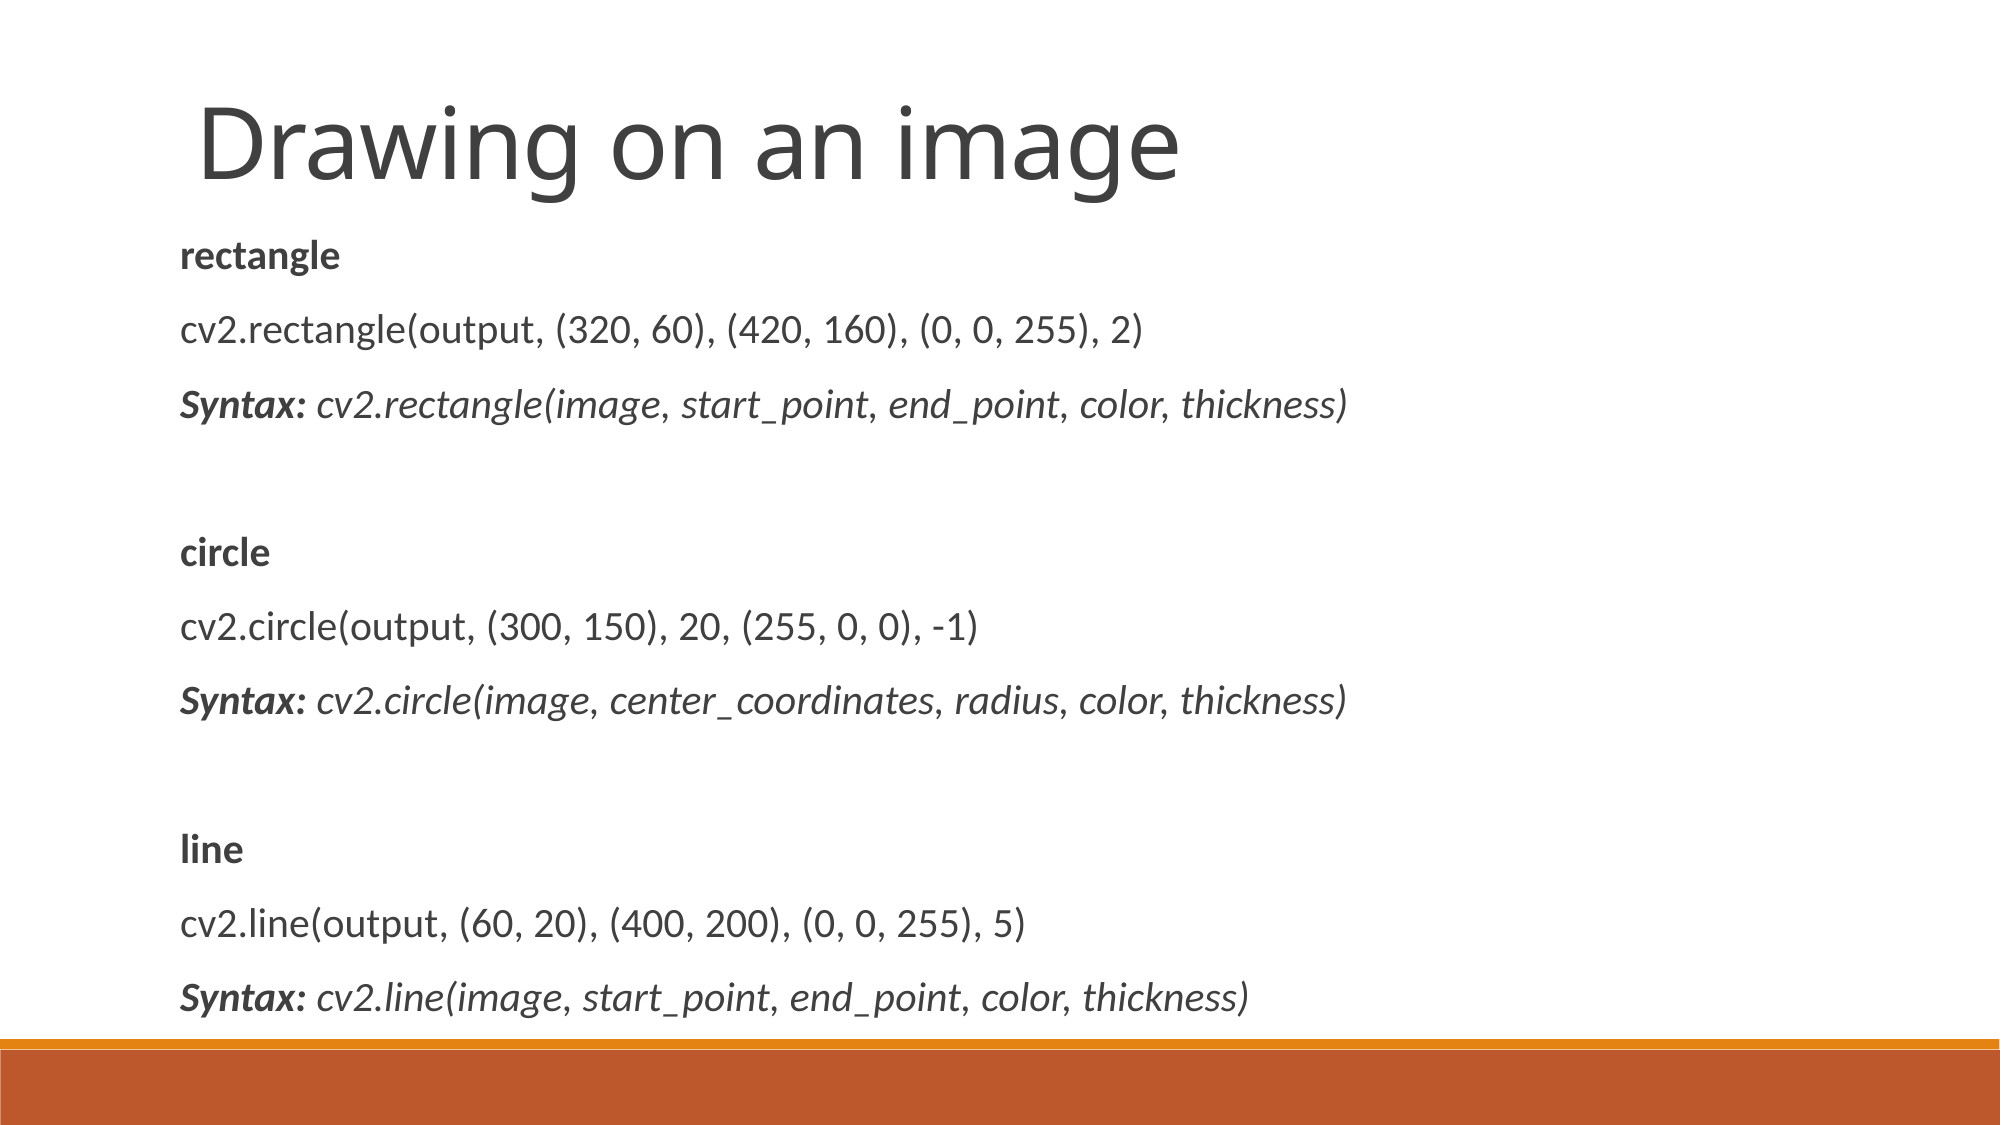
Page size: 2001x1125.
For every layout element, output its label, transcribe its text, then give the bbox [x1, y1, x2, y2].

list rectangle cv2.rectangle(output, (320, 60), (420, 160), (0, 0, 255), 2) Syntax: cv2.rectangle(image, start_point, end_point, color, thickness) circle cv2.circle(output, (300, 150), 20, (255, 0, 0), -1) Syntax: cv2.circle(image, center_coordinates, radius, color, thickness) line cv2.line(output, (60, 20), (400, 200), (0, 0, 255), 5) Syntax: cv2.line(image, start_point, end_point, color, thickness) [180, 226, 1830, 887]
title Drawing on an image [180, 70, 1830, 208]
